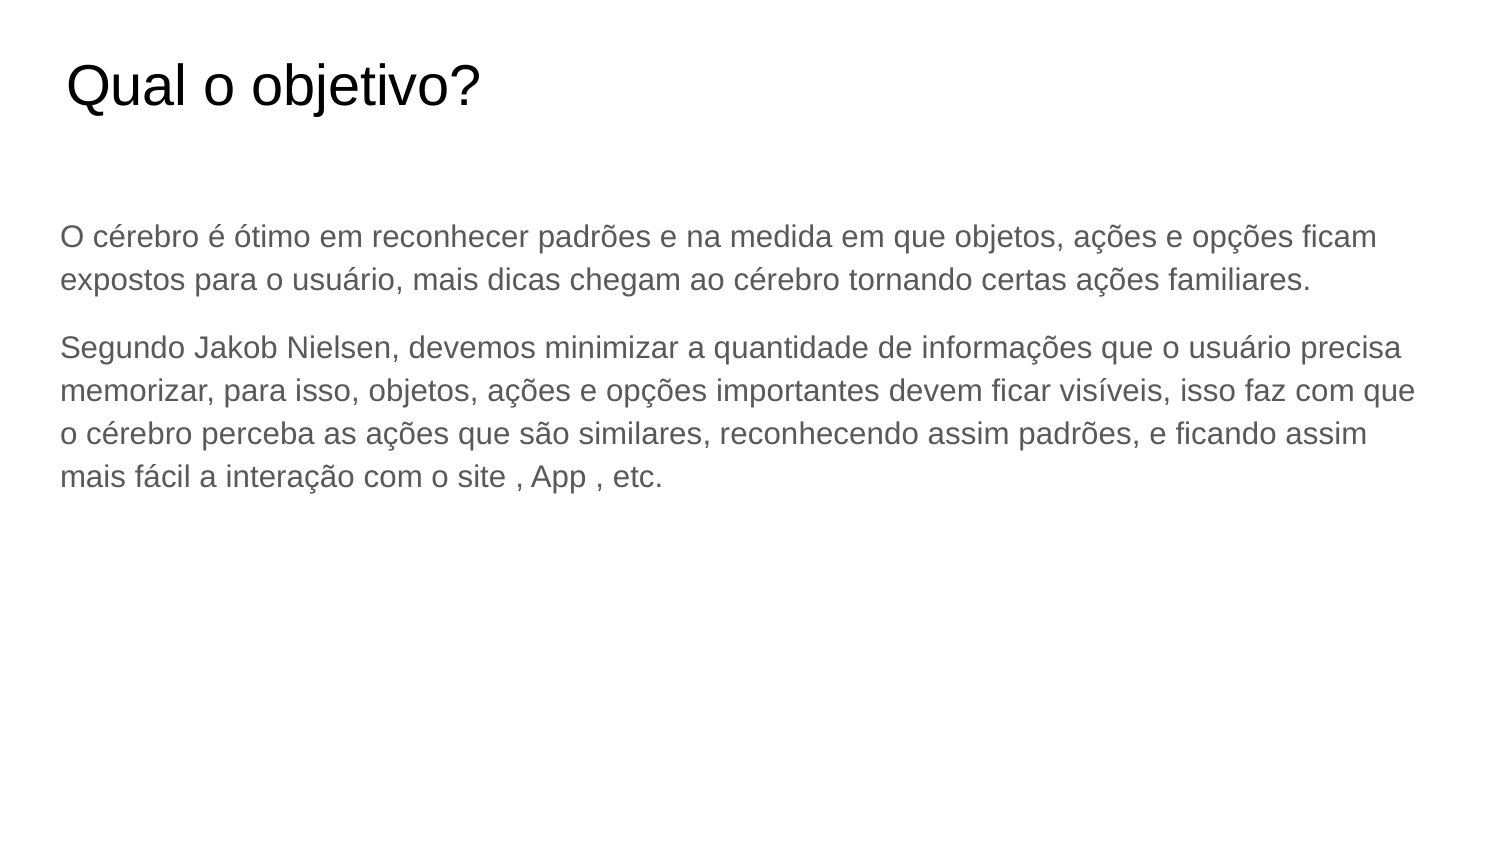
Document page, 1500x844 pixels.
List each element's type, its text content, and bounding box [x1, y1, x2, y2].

title Qual o objetivo? [51, 33, 1449, 133]
list O cérebro é ótimo em reconhecer padrões e na medida em que objetos, ações e opções ficam expostos para o usuário, mais dicas chegam ao cérebro tornando certas ações familiares. Segundo Jakob Nielsen, devemos minimizar a quantidade de informações que o usuário precisa memorizar, para isso, objetos, ações e opções importantes devem ficar visíveis, isso faz com que o cérebro perceba as ações que são similares, reconhecendo assim padrões, e ficando assim mais fácil a interação com o site , App , etc. [45, 132, 1443, 681]
